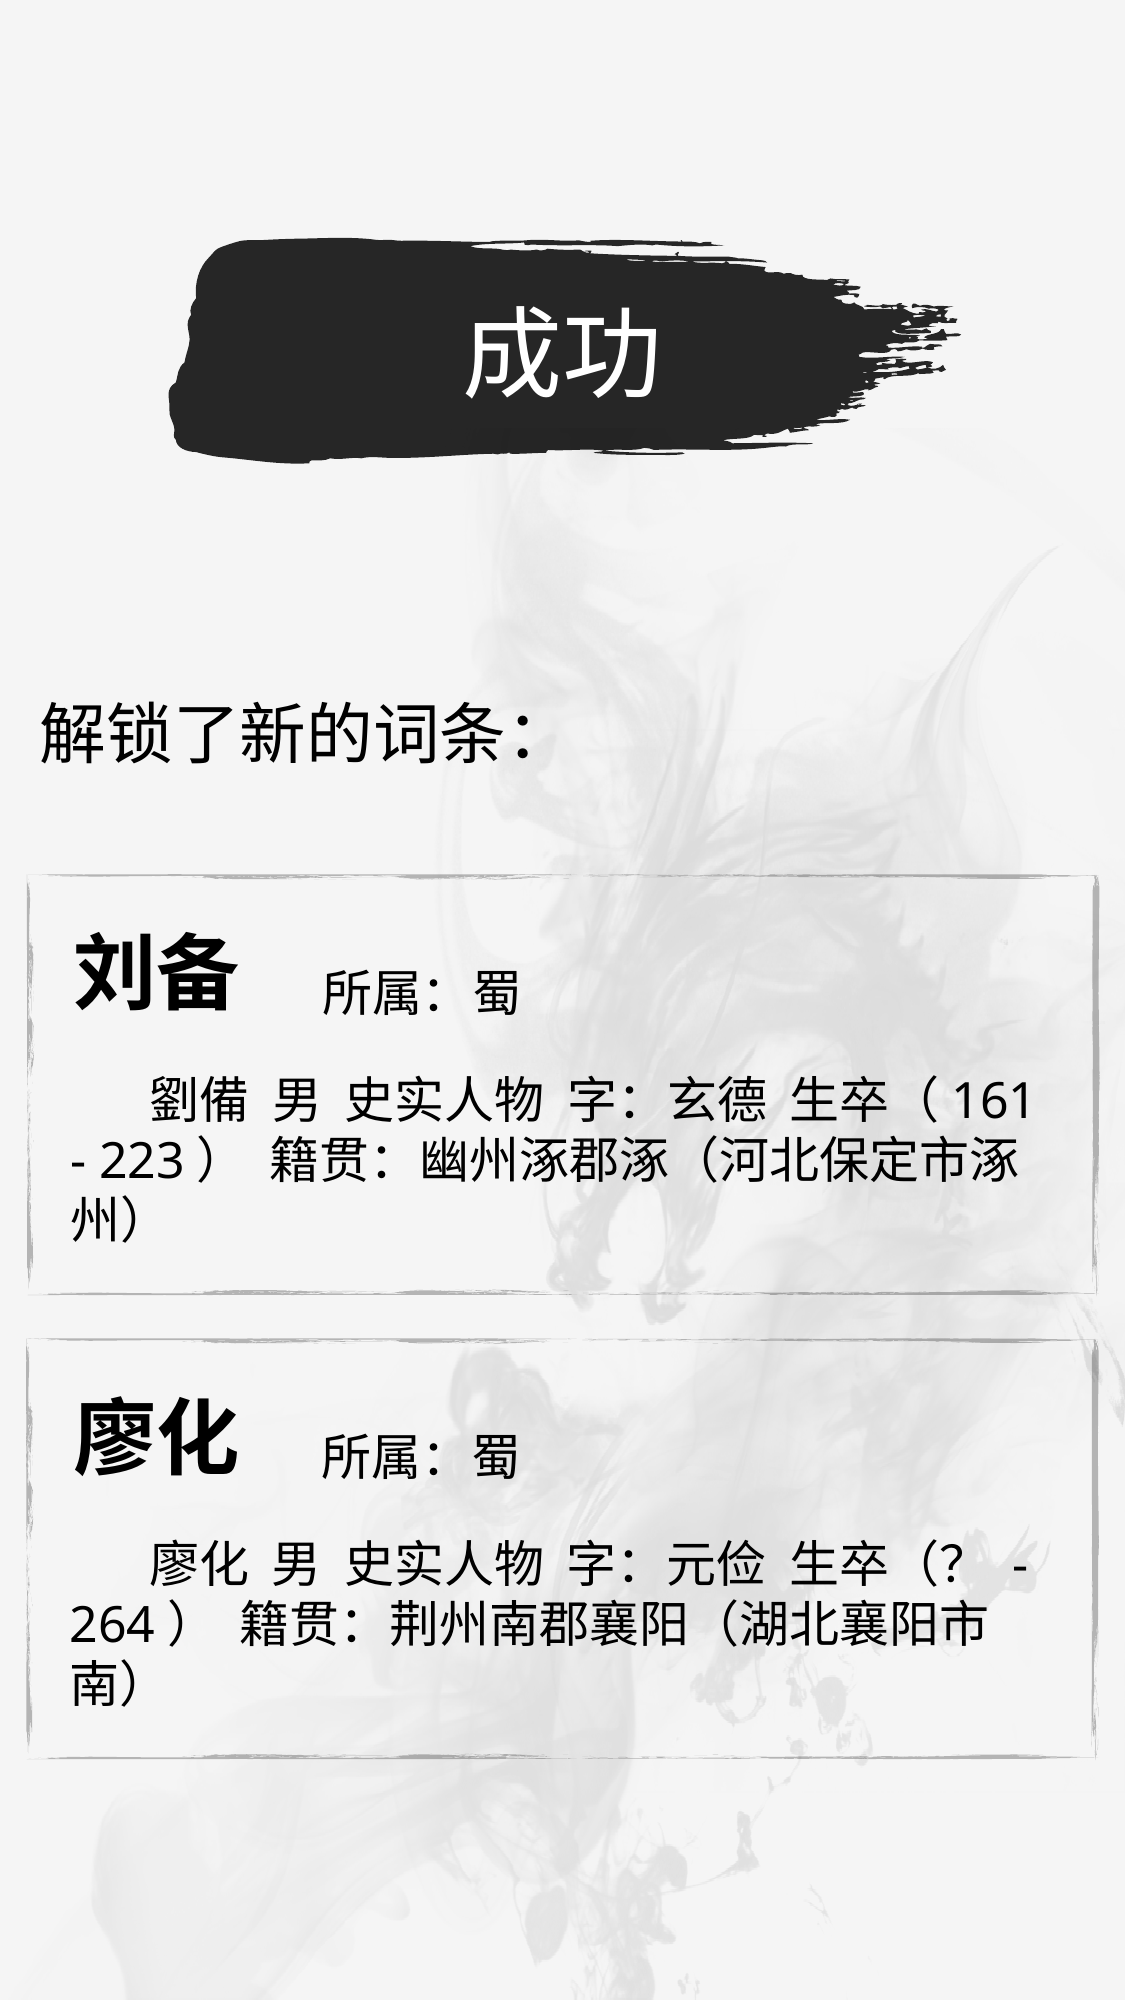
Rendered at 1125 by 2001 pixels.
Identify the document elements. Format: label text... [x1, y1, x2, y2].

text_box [26, 1338, 1099, 1761]
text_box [26, 874, 1100, 1297]
text_box [0, 427, 1125, 2000]
text_box 成功 [168, 237, 962, 427]
